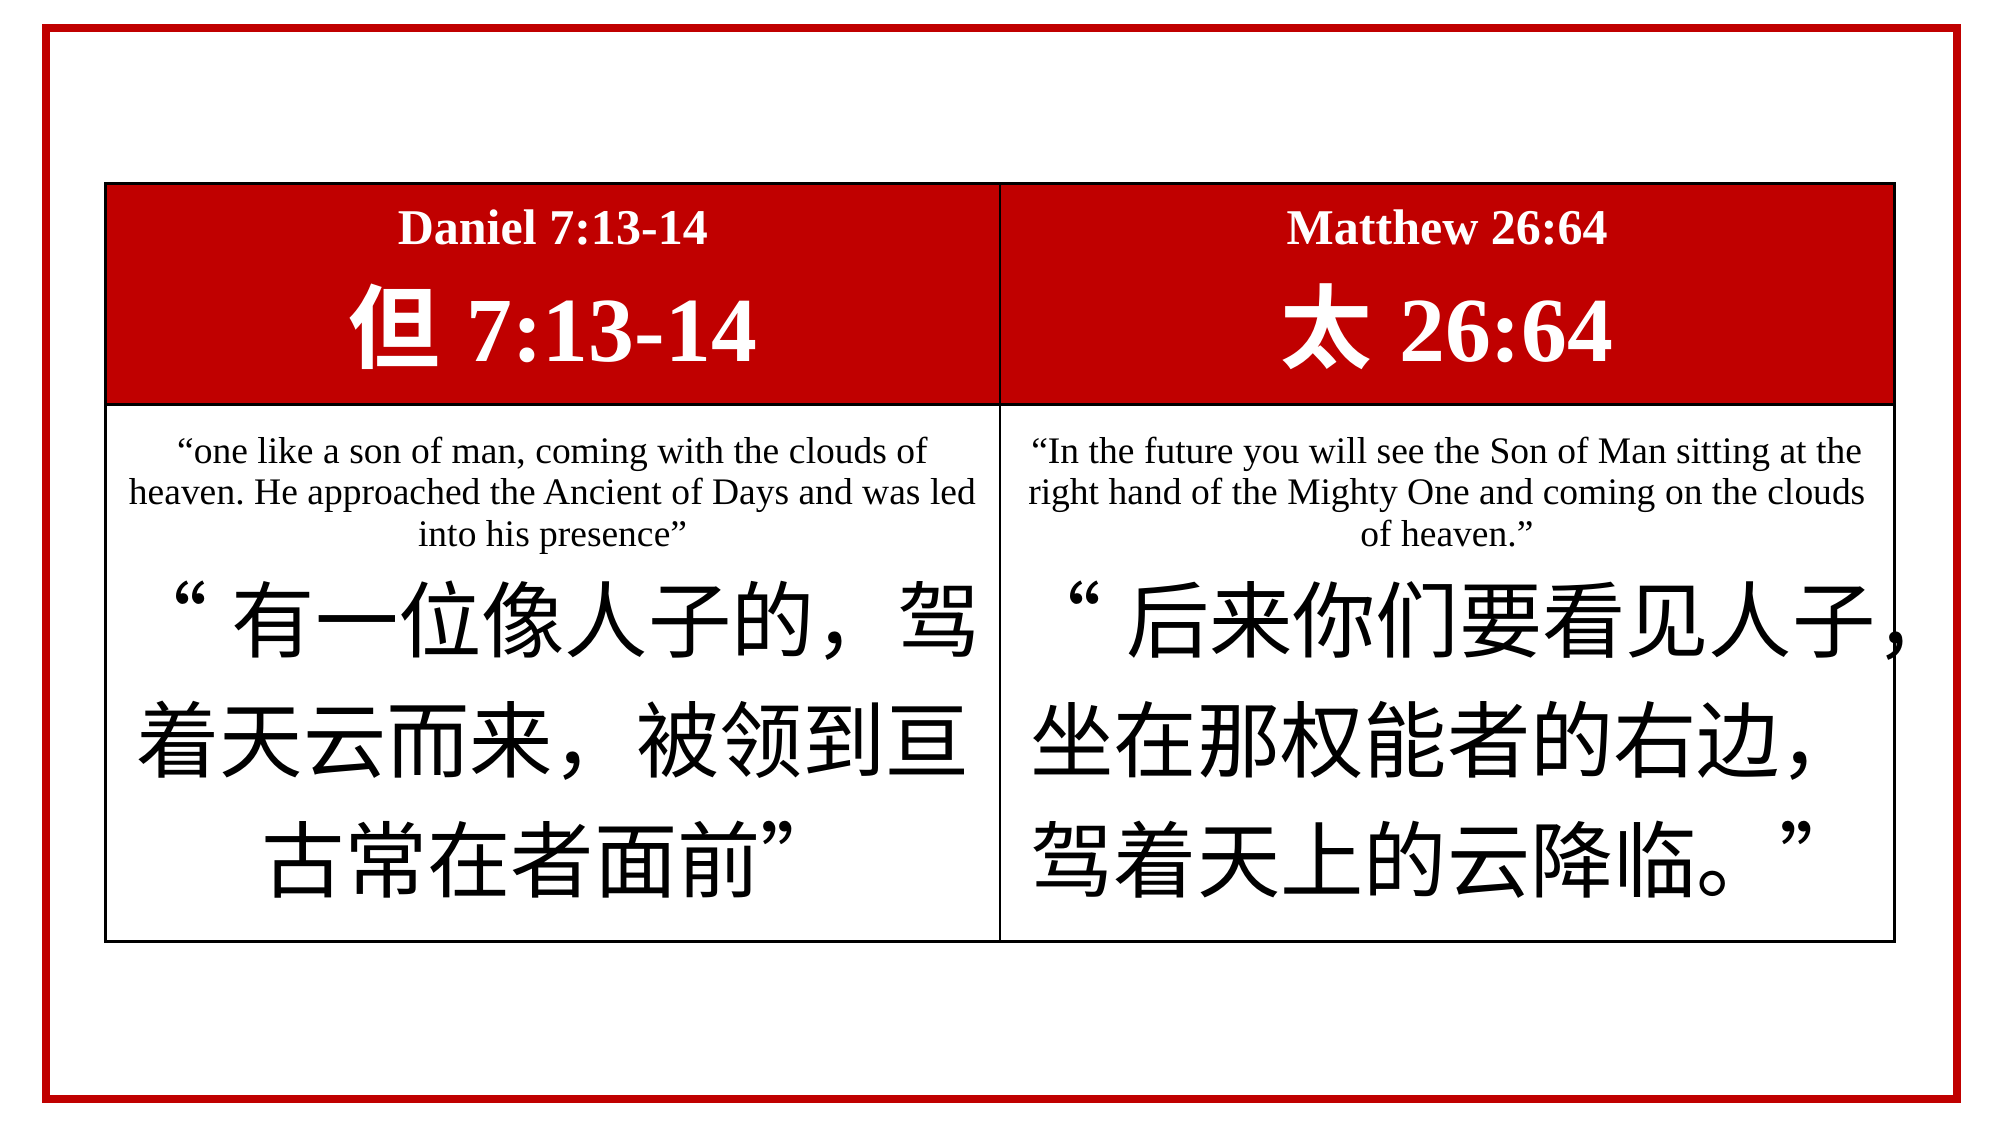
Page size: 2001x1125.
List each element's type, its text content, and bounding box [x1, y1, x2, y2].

table_header Matthew 26:64 太26:64 [1001, 185, 1893, 403]
table_cell “In the future you will see the Son of Man sitting at the right hand of the Mighty One and coming on the clouds of heaven.” “后来你们要看见人子，坐在那权能者的右边，驾着天上的云降临。” [1001, 406, 1893, 940]
table_cell “one like a son of man, coming with the clouds of heaven. He approached the Ancient of Days and was led into his presence” “有一位像人子的，驾着天云而来，被领到亘古常在者面前” [107, 406, 999, 940]
text_box [45, 27, 1958, 1100]
table_header Daniel 7:13-14 但7:13-14 [107, 185, 999, 403]
